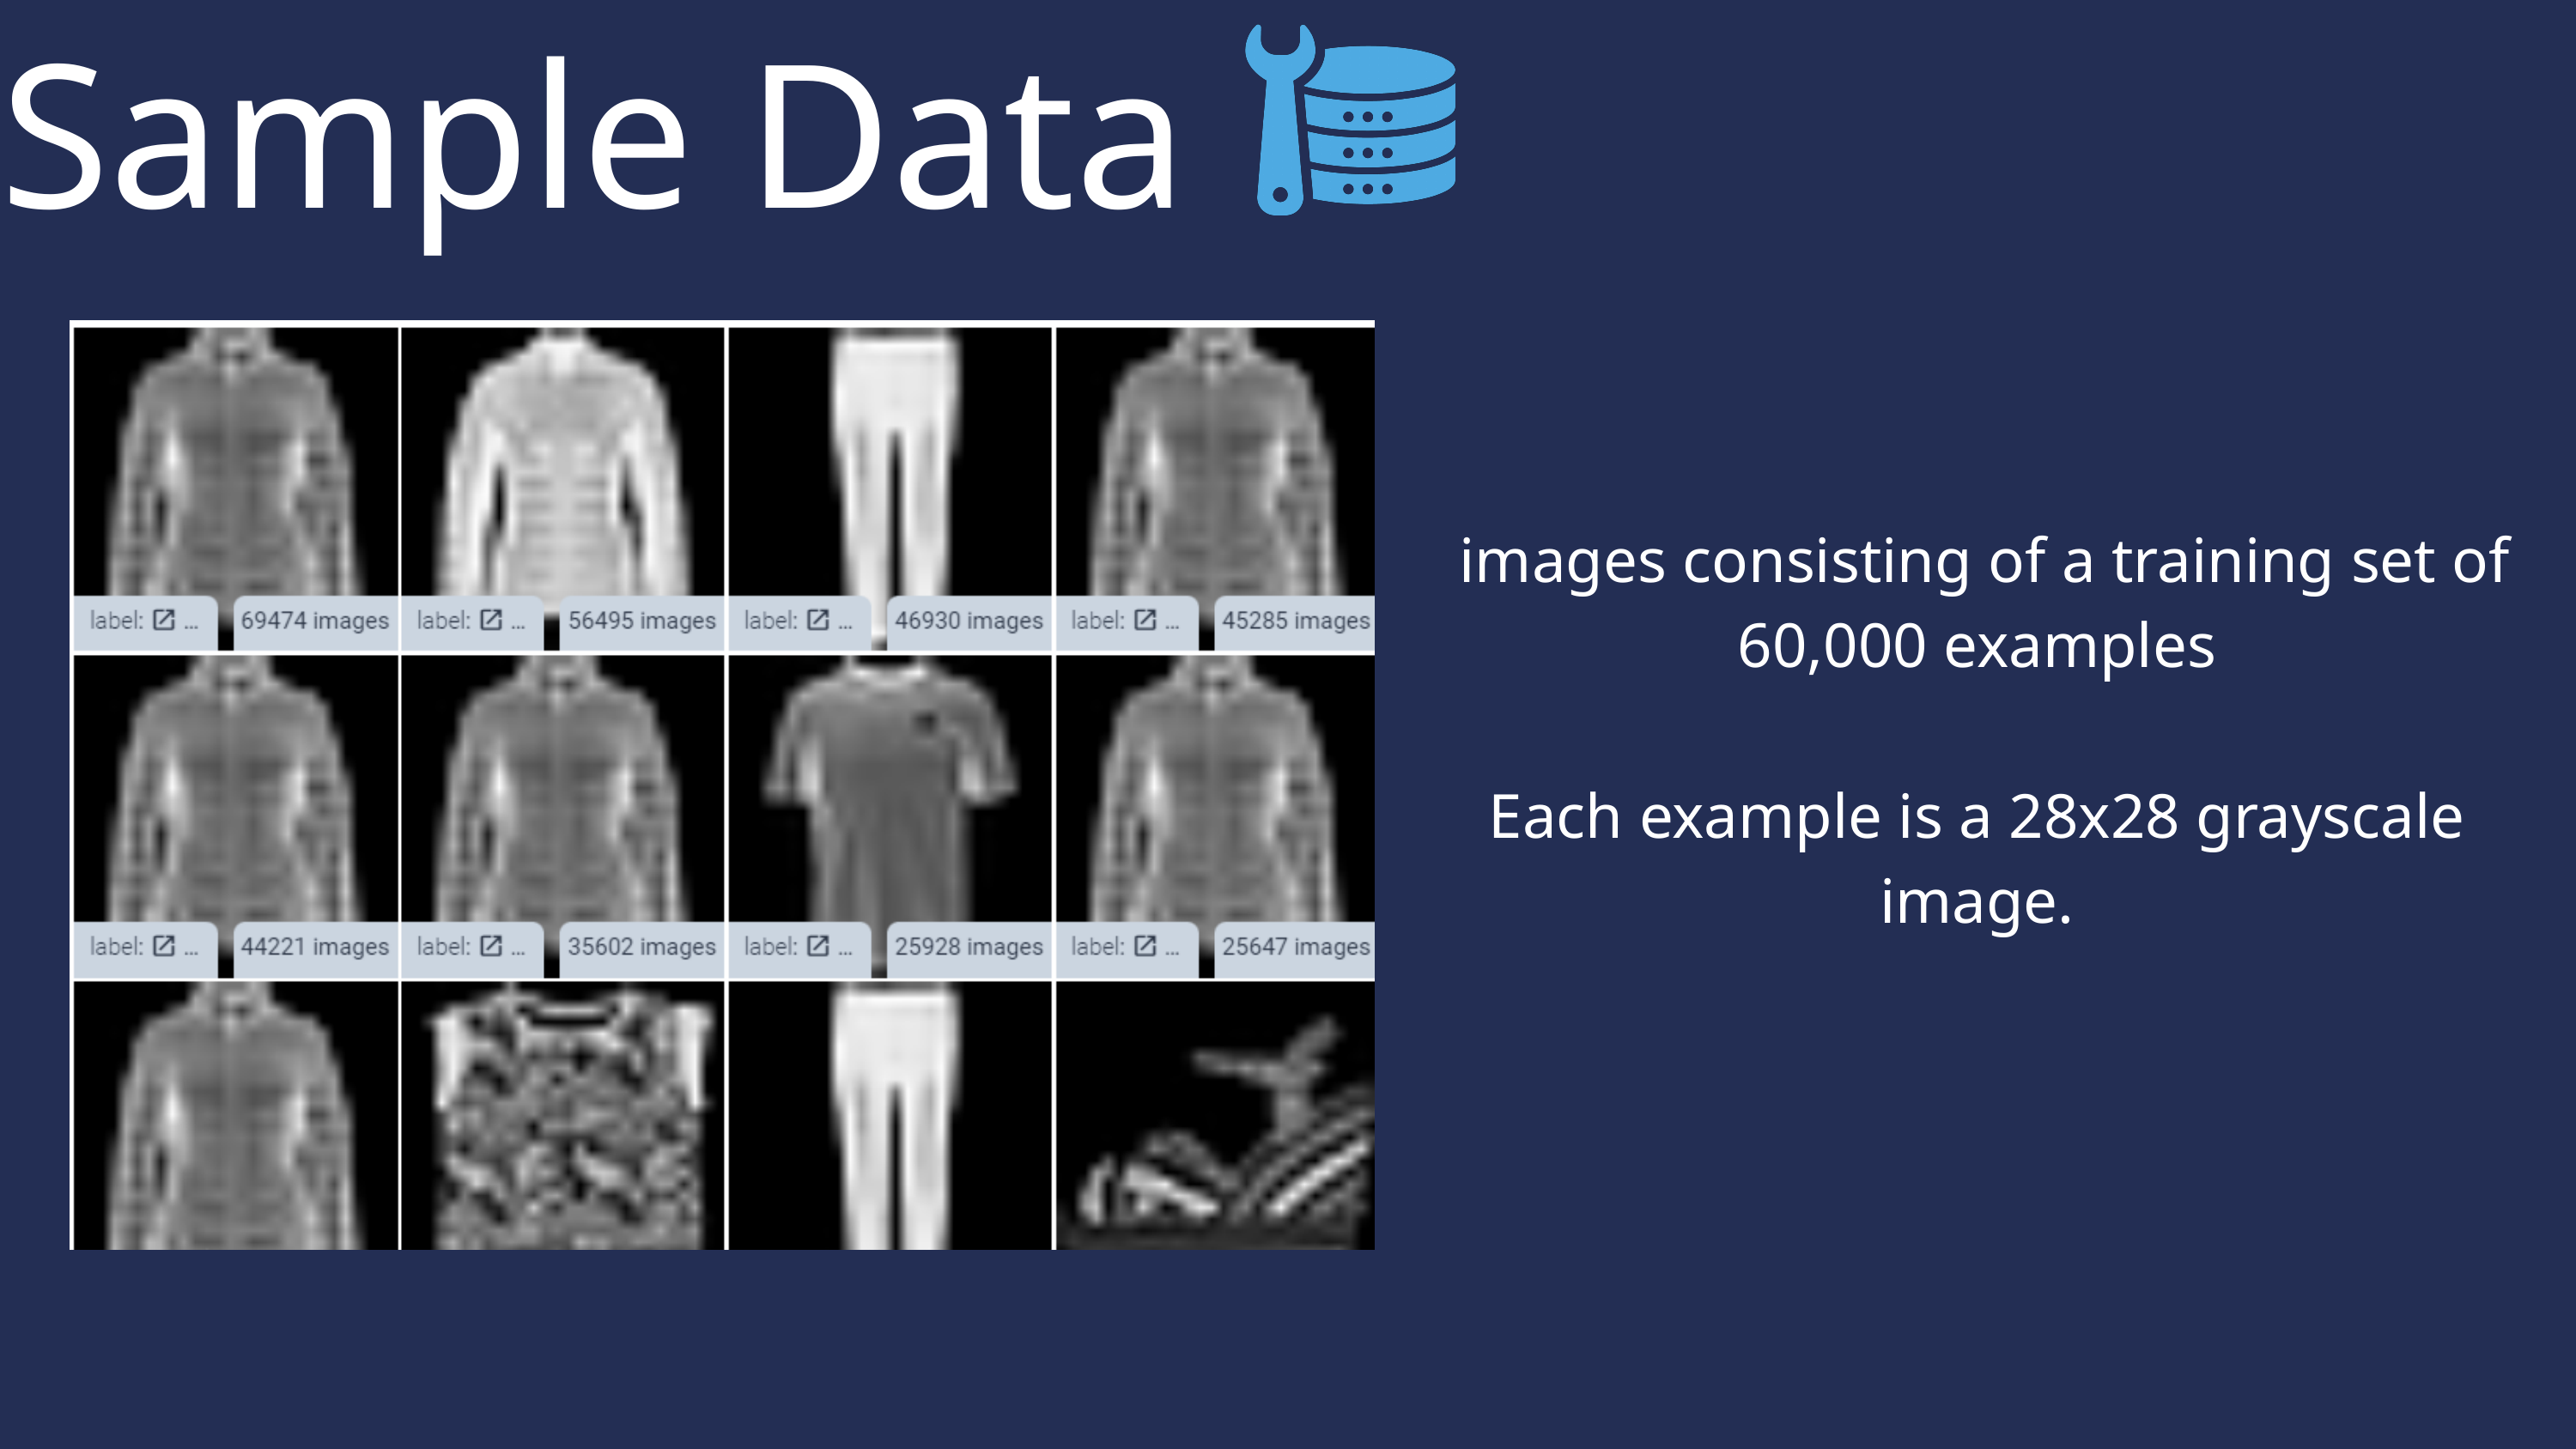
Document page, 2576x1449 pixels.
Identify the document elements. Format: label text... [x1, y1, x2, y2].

text_box Sample Data [0, 0, 1225, 249]
text_box images consisting of a training set of 60,000 examples Each example is a 28x28 grayscale image. [1417, 509, 2538, 936]
picture [69, 319, 1376, 1250]
picture [1243, 23, 1455, 215]
